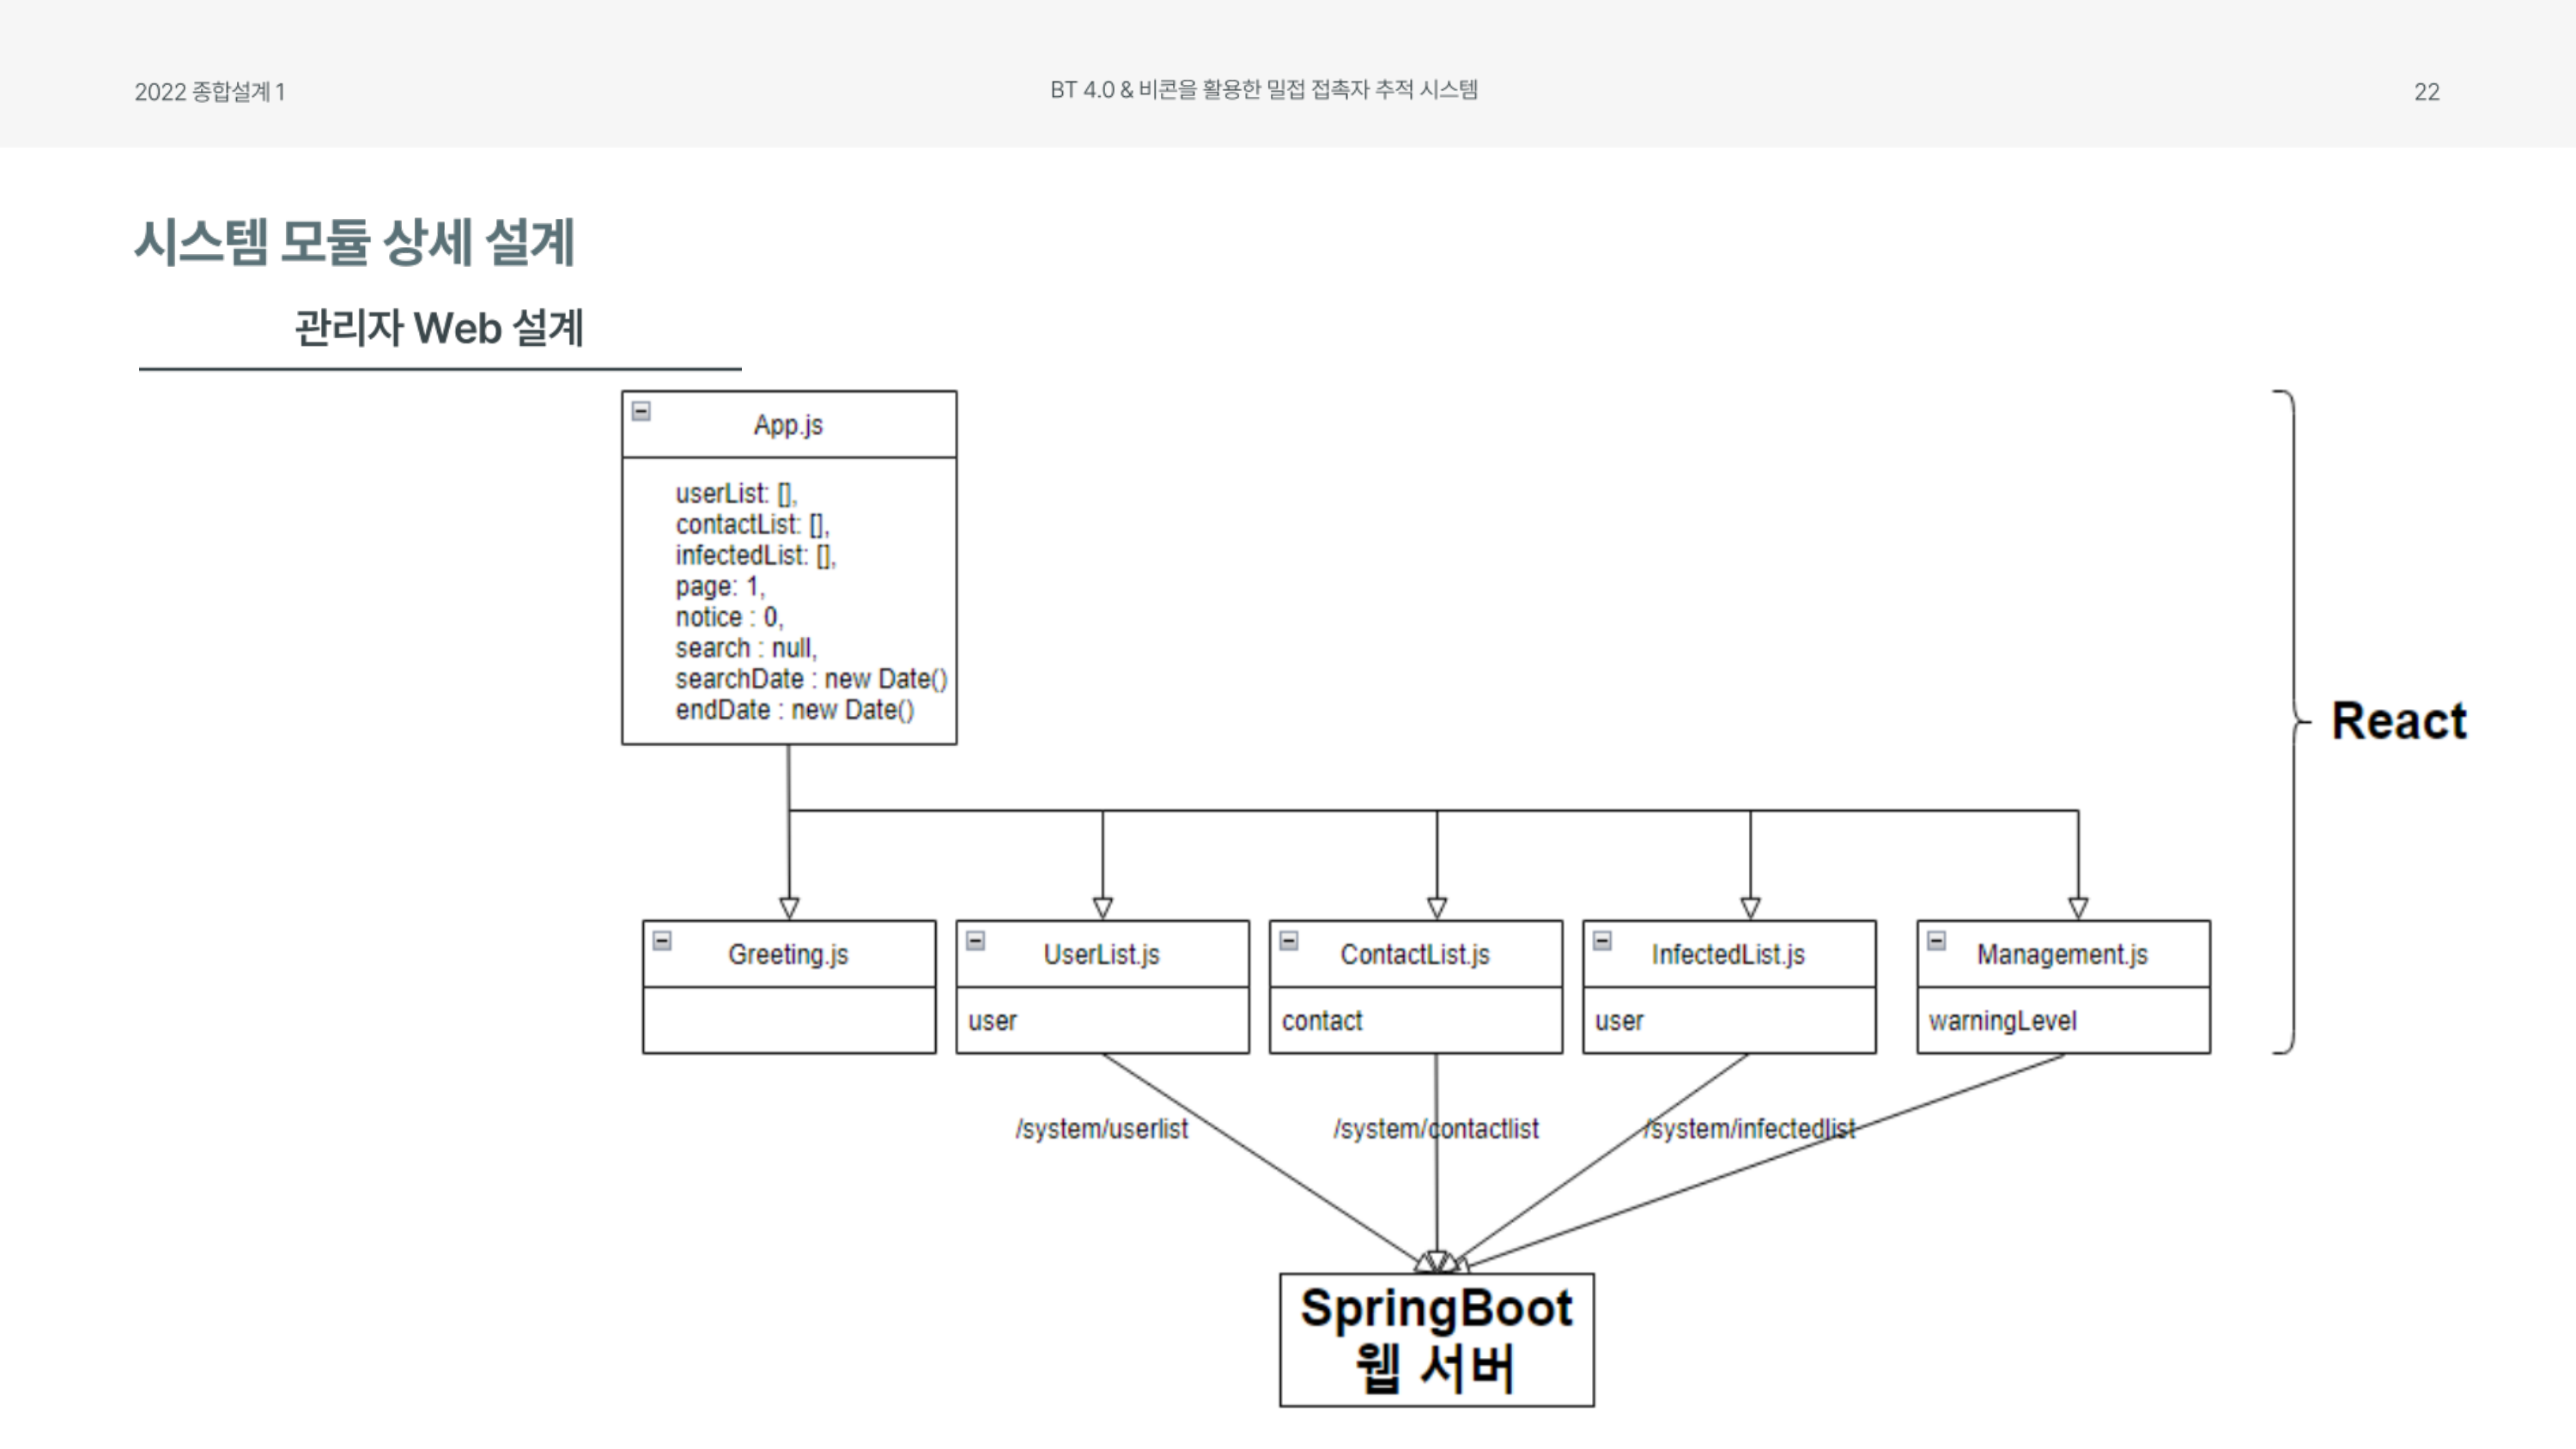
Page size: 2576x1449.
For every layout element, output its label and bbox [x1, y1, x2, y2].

text_box [104, 297, 777, 377]
picture [98, 197, 602, 367]
text_box [0, 0, 2576, 148]
picture [130, 71, 294, 112]
picture [1018, 70, 1488, 111]
text_box [602, 363, 2498, 1444]
picture [2257, 71, 2451, 111]
